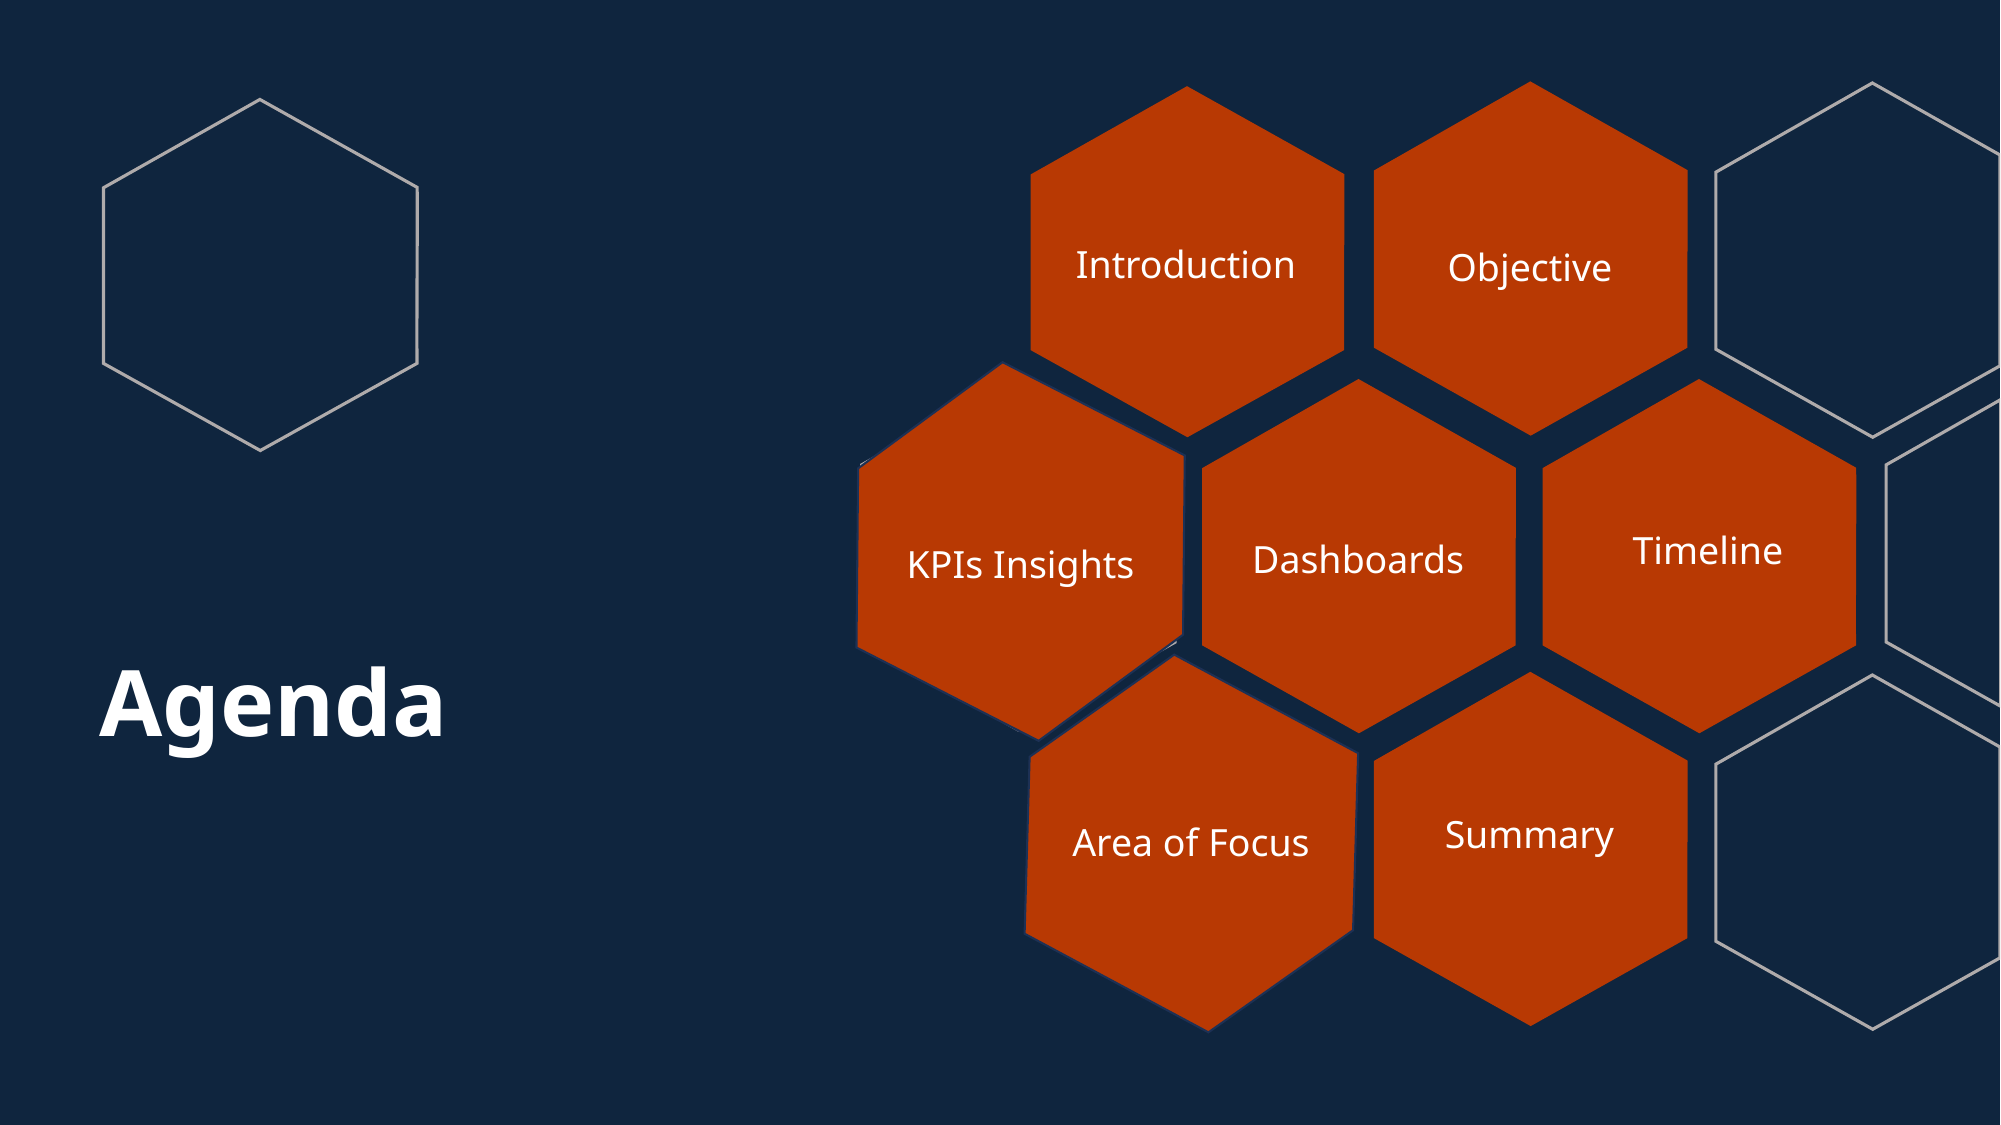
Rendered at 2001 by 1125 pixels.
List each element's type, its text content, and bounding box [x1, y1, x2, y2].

title Agenda [84, 563, 782, 849]
text_box KPIs Insights [863, 489, 1178, 638]
list Timeline [1551, 500, 1866, 600]
text_box [1032, 784, 1347, 933]
list Summary [1372, 795, 1687, 937]
list Introduction [1029, 176, 1343, 350]
text_box [1023, 653, 1360, 1034]
list Dashboards [1201, 466, 1516, 646]
text_box Area of Focus [1034, 754, 1349, 928]
list Objective [1373, 176, 1687, 350]
text_box [855, 360, 1186, 743]
